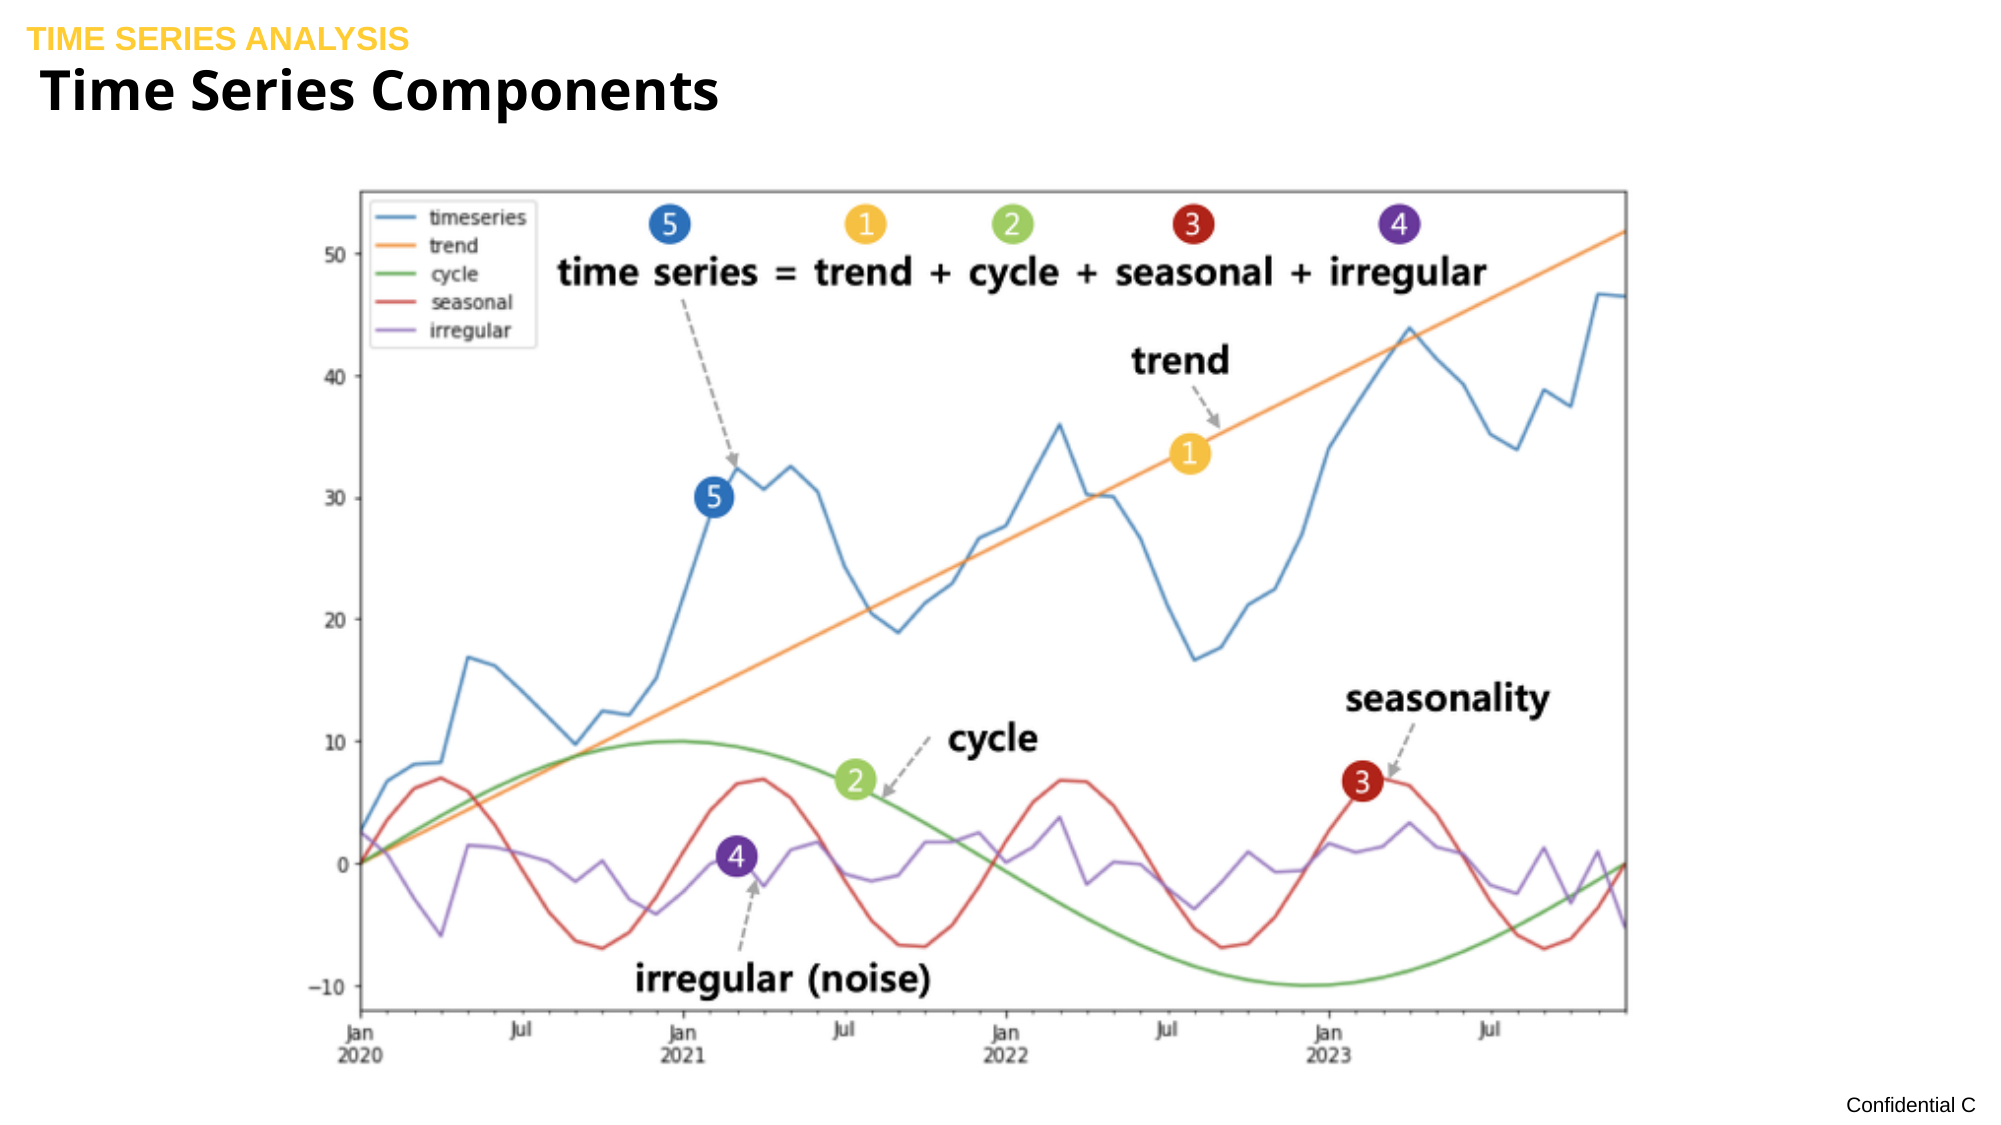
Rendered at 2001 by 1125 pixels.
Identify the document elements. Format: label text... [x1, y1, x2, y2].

picture [283, 178, 1662, 1072]
title Time Series Components [39, 64, 1961, 122]
list Time series Analysis [26, 21, 1948, 58]
